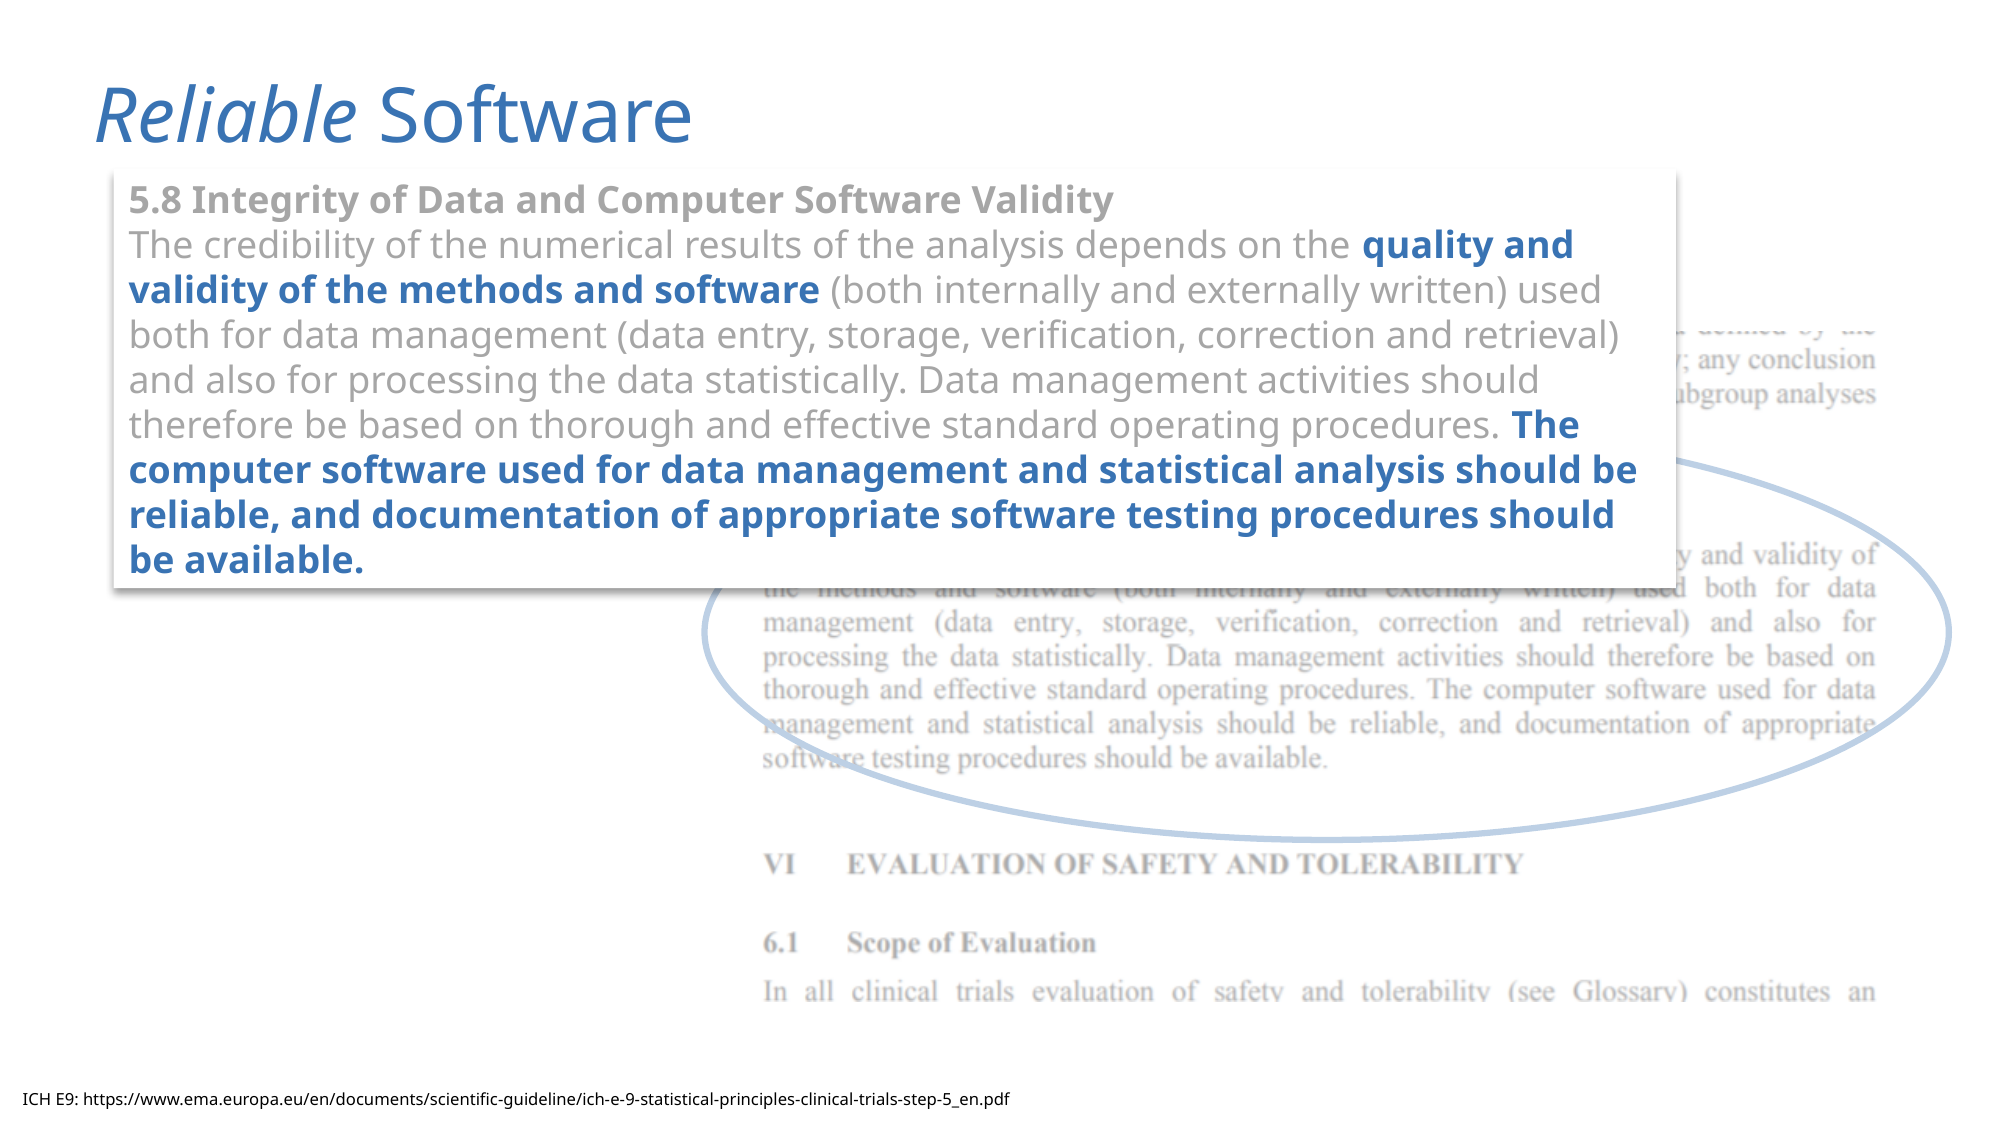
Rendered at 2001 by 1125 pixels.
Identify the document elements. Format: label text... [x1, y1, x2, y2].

list ICH E9: https://www.ema.europa.eu/en/documents/scientific-guideline/ich-e-9-statistical-principles-clinical-trials-step-5_en.pdf [7, 1083, 1851, 1117]
title Reliable Software [78, 68, 1821, 167]
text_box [668, 290, 1955, 1083]
text_box 5.8 Integrity of Data and Computer Software Validity The credibility of the numerical results of the analysis depends on the quality and validity of the methods and software (both internally and externally written) used both for data management (data entry, storage, verification, correction and retrieval) and also for processing the data statistically. Data management activities should therefore be based on thorough and effective standard operating procedures. The computer software used for data management and statistical analysis should be reliable, and documentation of appropriate software testing procedures should be available. [113, 168, 1676, 589]
